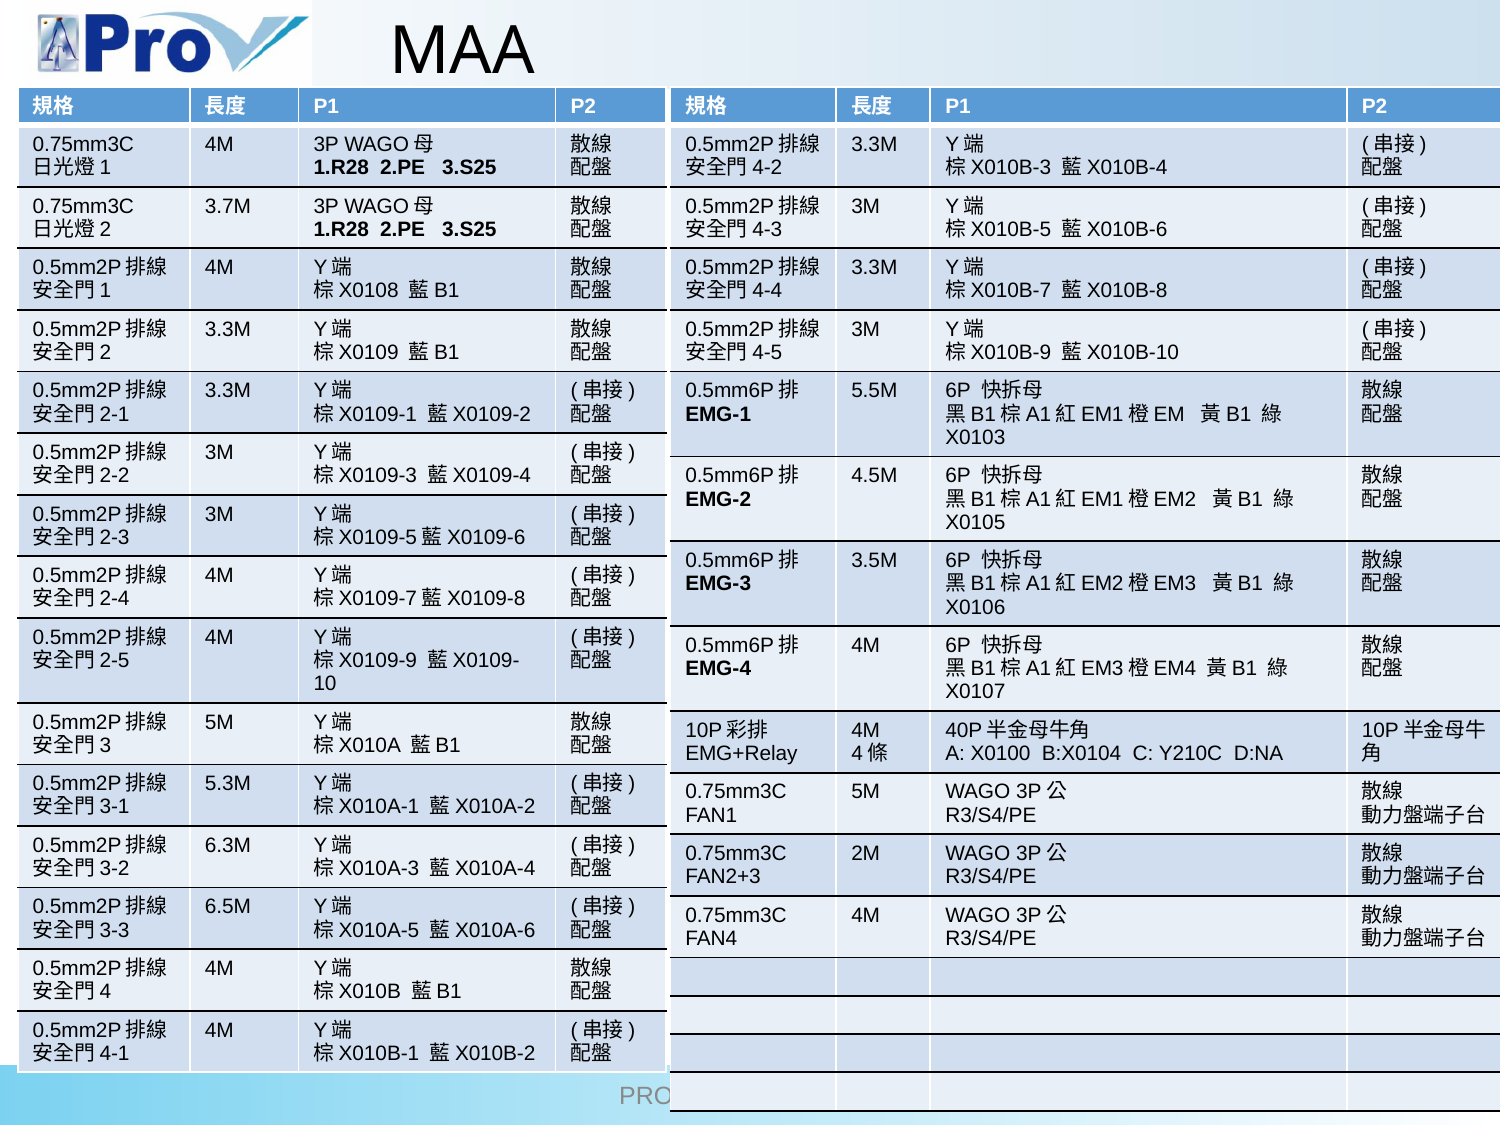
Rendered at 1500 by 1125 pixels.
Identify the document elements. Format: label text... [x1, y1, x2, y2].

table_cell 5.5M [837, 372, 929, 456]
table_cell Y端 棕X010B-3 藍X010B-4 [931, 128, 1346, 186]
table_cell 散線 配盤 [556, 249, 665, 309]
table_cell 3.3M [191, 311, 298, 371]
table_cell 0.5mm2P排線 安全門2-2 [19, 434, 189, 494]
table_cell 0.75mm3C FAN1 [671, 774, 835, 833]
table_cell 0.5mm2P排線 安全門3-3 [19, 888, 189, 948]
table_cell 0.5mm2P排線 安全門4-3 [671, 188, 835, 247]
table_header 長度 [837, 96, 929, 122]
table_cell 0.5mm2P排線 安全門2-3 [19, 496, 189, 555]
table_cell [671, 997, 835, 1033]
table_cell 0.75mm3C 日光燈1 [19, 128, 189, 186]
table_cell [1348, 997, 1500, 1033]
table_cell [1348, 1035, 1500, 1071]
table_cell 4M [837, 627, 929, 710]
table_cell 4M [837, 897, 929, 957]
table_cell 3.3M [191, 372, 298, 432]
table_cell 5M [191, 704, 298, 764]
table_cell Y端 棕X010A 藍B1 [299, 704, 555, 764]
table_cell 0.5mm6P排 EMG-3 [671, 542, 835, 625]
table_cell [931, 958, 1346, 995]
table_header 長度 [191, 88, 298, 122]
table_cell (串接) 配盤 [556, 496, 665, 555]
table_cell (串接) 配盤 [556, 827, 665, 887]
table_cell 0.5mm2P排線 安全門4 [19, 950, 189, 1010]
table_cell 散線 配盤 [1348, 542, 1500, 625]
picture [29, 0, 312, 86]
table_cell 4M 4條 [837, 712, 929, 772]
table_cell Y端 棕X0109-7藍X0109-8 [299, 557, 555, 617]
table_cell Y端 棕X0109-3 藍X0109-4 [299, 434, 555, 494]
table_cell (串接) 配盤 [556, 1012, 665, 1071]
table_cell Y端 棕X010A-5 藍X010A-6 [299, 888, 555, 948]
table_header 規格 [671, 96, 835, 122]
table_cell [671, 958, 835, 995]
table_cell 3M [837, 188, 929, 247]
table_cell 3M [837, 311, 929, 371]
table_cell 散線 配盤 [556, 128, 665, 186]
table_cell 0.5mm2P排線 安全門1 [19, 249, 189, 309]
table_cell 0.5mm6P排 EMG-2 [671, 457, 835, 540]
table_cell 散線 動力盤端子台 [1348, 774, 1500, 833]
table_cell 6P 快拆母 黑B1棕A1紅EM2橙EM3 黃B1 綠X0106 [931, 542, 1346, 625]
table_cell [931, 997, 1346, 1033]
table_cell Y端 棕X010B-5 藍X010B-6 [931, 188, 1346, 247]
table_cell 6.3M [191, 827, 298, 887]
table_cell 3.3M [837, 128, 929, 186]
table_cell 0.5mm2P排線 安全門3-1 [19, 765, 189, 825]
table_cell [1348, 958, 1500, 995]
table_cell 3M [191, 496, 298, 555]
table_cell WAGO 3P公 R3/S4/PE [931, 774, 1346, 833]
table_cell 0.5mm2P排線 安全門2-4 [19, 557, 189, 617]
table_cell Y端 棕X010B-7 藍X010B-8 [931, 249, 1346, 309]
table_cell (串接) 配盤 [1348, 311, 1500, 371]
table_cell 0.5mm2P排線 安全門2-1 [19, 372, 189, 432]
table_cell (串接) 配盤 [556, 372, 665, 432]
table_cell 5.3M [191, 765, 298, 825]
table_cell 4M [191, 249, 298, 309]
table_cell Y端 棕X0109-1 藍X0109-2 [299, 372, 555, 432]
table_cell Y端 棕X010B 藍B1 [299, 950, 555, 1010]
table_cell 4M [191, 128, 298, 186]
table_cell 0.5mm2P排線 安全門3-2 [19, 827, 189, 887]
table_cell [837, 1035, 929, 1071]
table_cell 6P 快拆母 黑B1棕A1紅EM3橙EM4 黃B1 綠X0107 [931, 627, 1346, 710]
table_cell 0.75mm3C FAN4 [671, 897, 835, 957]
table_cell 0.5mm6P排 EMG-4 [671, 627, 835, 710]
table_cell 6.5M [191, 888, 298, 948]
table_cell 0.5mm2P排線 安全門4-1 [19, 1012, 189, 1071]
table_cell 散線 動力盤端子台 [1348, 835, 1500, 895]
table_cell 4M [191, 950, 298, 1010]
table_cell (串接) 配盤 [556, 619, 665, 702]
table_cell 0.75mm3C FAN2+3 [671, 835, 835, 895]
table_cell Y端 棕X0109-9 藍X0109-10 [299, 619, 555, 702]
table_header P2 [556, 96, 665, 122]
table_cell (串接) 配盤 [556, 434, 665, 494]
table_cell (串接) 配盤 [556, 888, 665, 948]
table_cell (串接) 配盤 [1348, 249, 1500, 309]
table_cell 0.5mm2P排線 安全門2 [19, 311, 189, 371]
table_header 規格 [19, 88, 189, 122]
table_cell Y端 棕X010B-1 藍X010B-2 [299, 1012, 555, 1071]
table_cell Y端 棕X010A-3 藍X010A-4 [299, 827, 555, 887]
table_cell [1348, 1073, 1500, 1110]
table_cell 0.5mm6P排 EMG-1 [671, 372, 835, 456]
table_cell 散線 配盤 [556, 188, 665, 247]
table_header P1 [931, 96, 1346, 122]
table_cell Y端 棕X0108 藍B1 [299, 249, 555, 309]
table_cell WAGO 3P公 R3/S4/PE [931, 897, 1346, 957]
table_cell [931, 1073, 1346, 1110]
table_cell (串接) 配盤 [556, 557, 665, 617]
table_cell 3.5M [837, 542, 929, 625]
table_cell 0.5mm2P排線 安全門4-5 [671, 311, 835, 371]
table_cell Y端 棕X0109 藍B1 [299, 311, 555, 371]
table_cell 6P 快拆母 黑B1棕A1紅EM1橙EM2 黃B1 綠X0105 [931, 457, 1346, 540]
table_cell 0.5mm2P排線 安全門2-5 [19, 619, 189, 702]
table_cell 3M [191, 434, 298, 494]
text_box MAA [374, 4, 1500, 96]
table_cell 散線 配盤 [556, 311, 665, 371]
table_cell [931, 1035, 1346, 1071]
table_cell 散線 配盤 [556, 704, 665, 764]
table_cell 0.5mm2P排線 安全門3 [19, 704, 189, 764]
table_cell 10P彩排 EMG+Relay [671, 712, 835, 772]
table_cell 散線 動力盤端子台 [1348, 897, 1500, 957]
table_header P1 [299, 88, 555, 122]
table_cell 4M [191, 1012, 298, 1071]
table_cell (串接) 配盤 [556, 765, 665, 825]
table_cell 10P半金母牛角 [1348, 712, 1500, 772]
table_cell 6P 快拆母 黑B1棕A1紅EM1橙EM 黃B1 綠X0103 [931, 372, 1346, 456]
table_cell WAGO 3P公 R3/S4/PE [931, 835, 1346, 895]
table_cell 3.7M [191, 188, 298, 247]
table_cell 4.5M [837, 457, 929, 540]
table_cell 3P WAGO母 1.R28 2.PE 3.S25 [299, 128, 555, 186]
table_cell 3P WAGO母 1.R28 2.PE 3.S25 [299, 188, 555, 247]
table_cell (串接) 配盤 [1348, 128, 1500, 186]
table_cell 5M [837, 774, 929, 833]
table_cell Y端 棕X0109-5藍X0109-6 [299, 496, 555, 555]
table_cell 4M [191, 557, 298, 617]
table_header P2 [1348, 96, 1500, 122]
table_cell 2M [837, 835, 929, 895]
table_cell 0.5mm2P排線 安全門4-2 [671, 128, 835, 186]
table_cell 散線 配盤 [556, 950, 665, 1010]
table_cell 0.5mm2P排線 安全門4-4 [671, 249, 835, 309]
table_cell [837, 997, 929, 1033]
table_cell 3.3M [837, 249, 929, 309]
table_cell (串接) 配盤 [1348, 188, 1500, 247]
table_cell 散線 配盤 [1348, 372, 1500, 456]
table_cell 0.75mm3C 日光燈2 [19, 188, 189, 247]
table_cell [671, 1035, 835, 1071]
table_cell [837, 958, 929, 995]
table_cell 散線 配盤 [1348, 627, 1500, 710]
table_cell 散線 配盤 [1348, 457, 1500, 540]
table_cell 4M [191, 619, 298, 702]
table_cell Y端 棕X010A-1 藍X010A-2 [299, 765, 555, 825]
table_cell 40P半金母牛角 A: X0100 B:X0104 C: Y210C D:NA [931, 712, 1346, 772]
table_cell Y端 棕X010B-9 藍X010B-10 [931, 311, 1346, 371]
table_cell [837, 1073, 929, 1110]
table_cell [671, 1073, 835, 1110]
